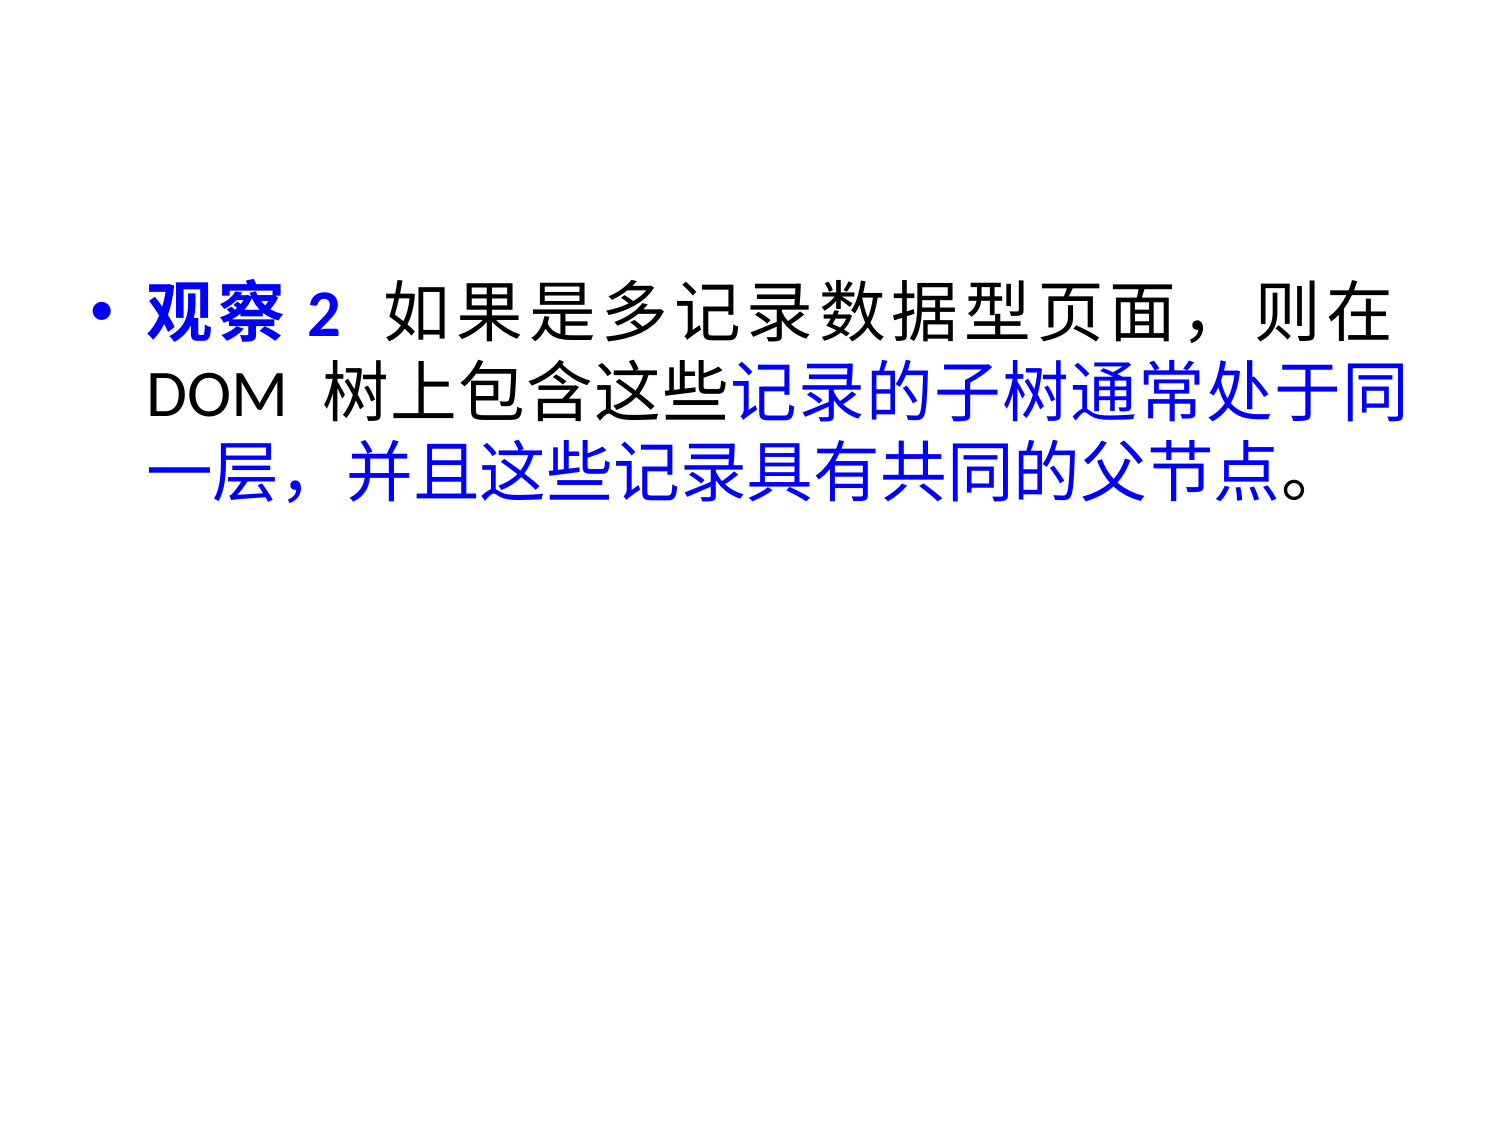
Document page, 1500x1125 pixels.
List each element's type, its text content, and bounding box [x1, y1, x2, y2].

list 观察2 如果是多记录数据型页面，则在DOM 树上包含这些记录的子树通常处于同一层，并且这些记录具有共同的父节点。 [75, 262, 1425, 1005]
